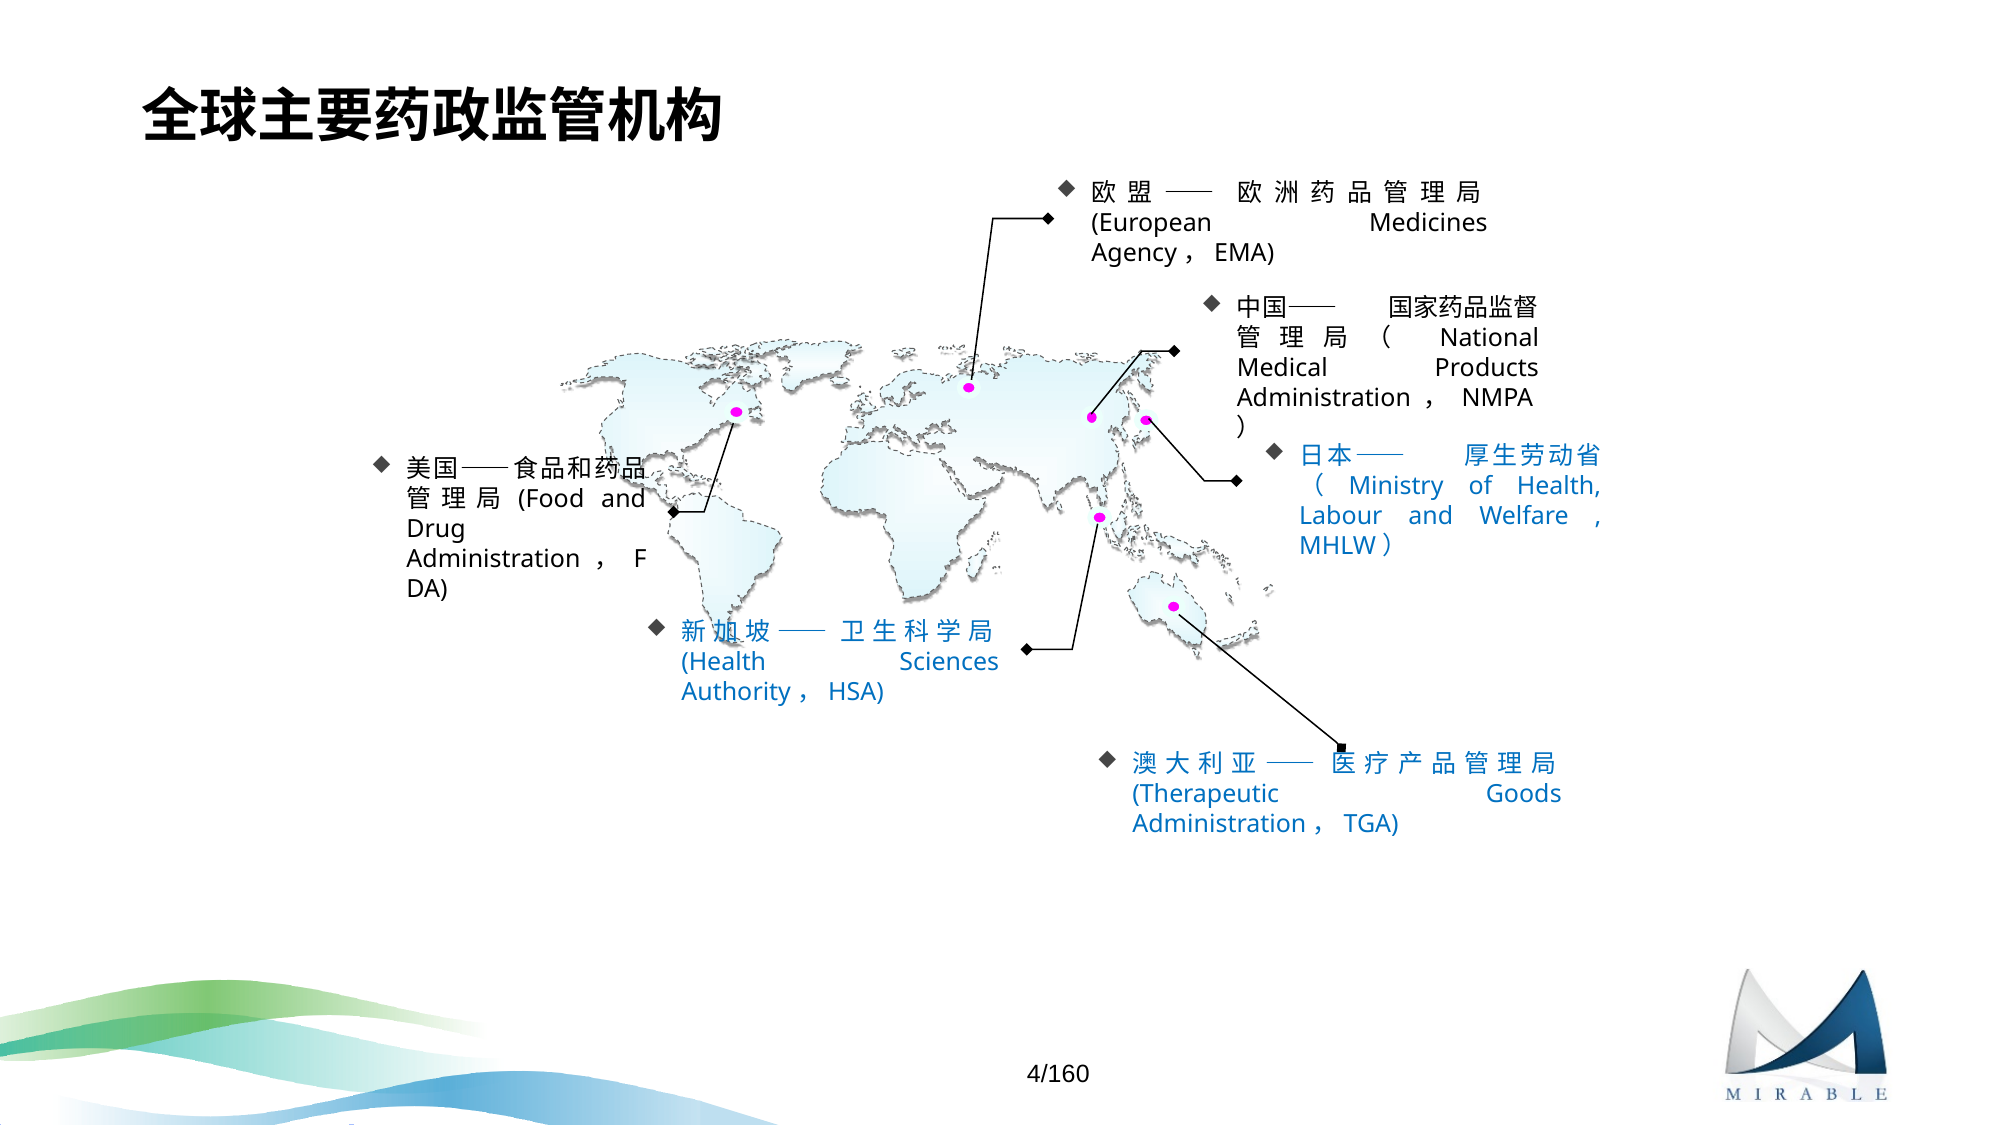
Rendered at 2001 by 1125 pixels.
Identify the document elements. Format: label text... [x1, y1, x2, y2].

text_box 日本—— 厚生劳动省（Ministry of Health, Labour and Welfare , MHLW） [1273, 458, 1616, 541]
picture [1711, 968, 1898, 1102]
text_box 澳大利亚——医疗产品管理局(Therapeutic Goods Administration，TGA) [1082, 656, 1577, 844]
title 全球主要药政监管机构 [125, 64, 1874, 172]
slide_number 4/160 [833, 1042, 1284, 1103]
text_box 中国—— 国家药品监督管理局（ National Medical Products Administration，NMPA） [1187, 332, 1554, 400]
text_box 欧盟——欧洲药品管理局(European Medicines Agency，EMA) [976, 170, 1503, 339]
picture [0, 977, 702, 1125]
text_box 新加坡——卫生科学局(Health Sciences Authority，HSA) [631, 656, 1014, 691]
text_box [559, 339, 1273, 656]
text_box 美国——食品和药品管理局(Food and Drug Administration，FDA) [356, 493, 559, 561]
